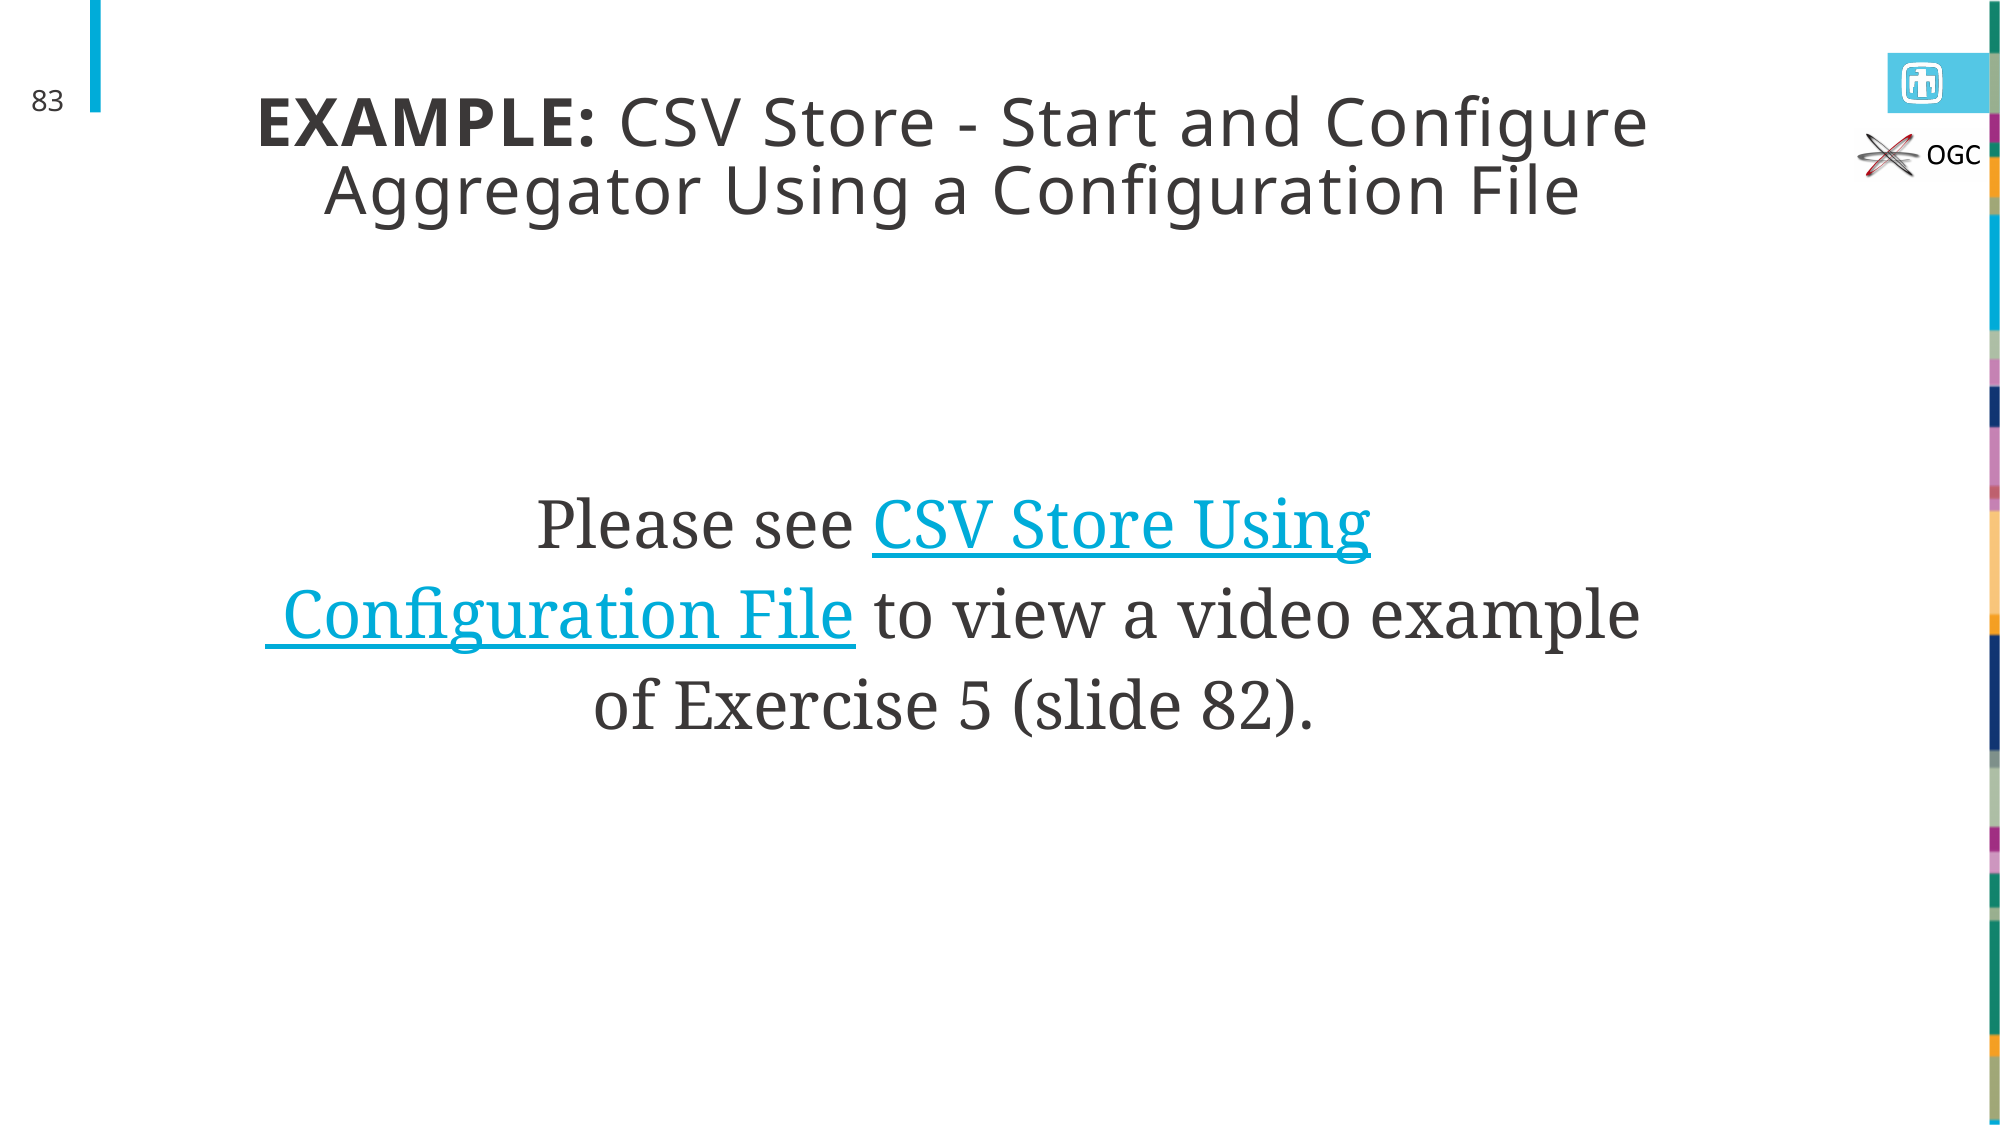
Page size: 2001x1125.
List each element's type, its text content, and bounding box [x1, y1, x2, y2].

picture [1990, 330, 1999, 1120]
picture [1854, 128, 1987, 182]
slide_number 83 [10, 71, 80, 132]
picture [1990, 1, 1999, 215]
title EXAMPLE: CSV Store - Start and Configure Aggregator Using a Configuration File [197, 84, 1711, 261]
text_box Please see CSV Store Using Configuration File to view a video example of Exercise 5 (slide 82). [243, 474, 1665, 751]
picture [1901, 62, 1944, 104]
